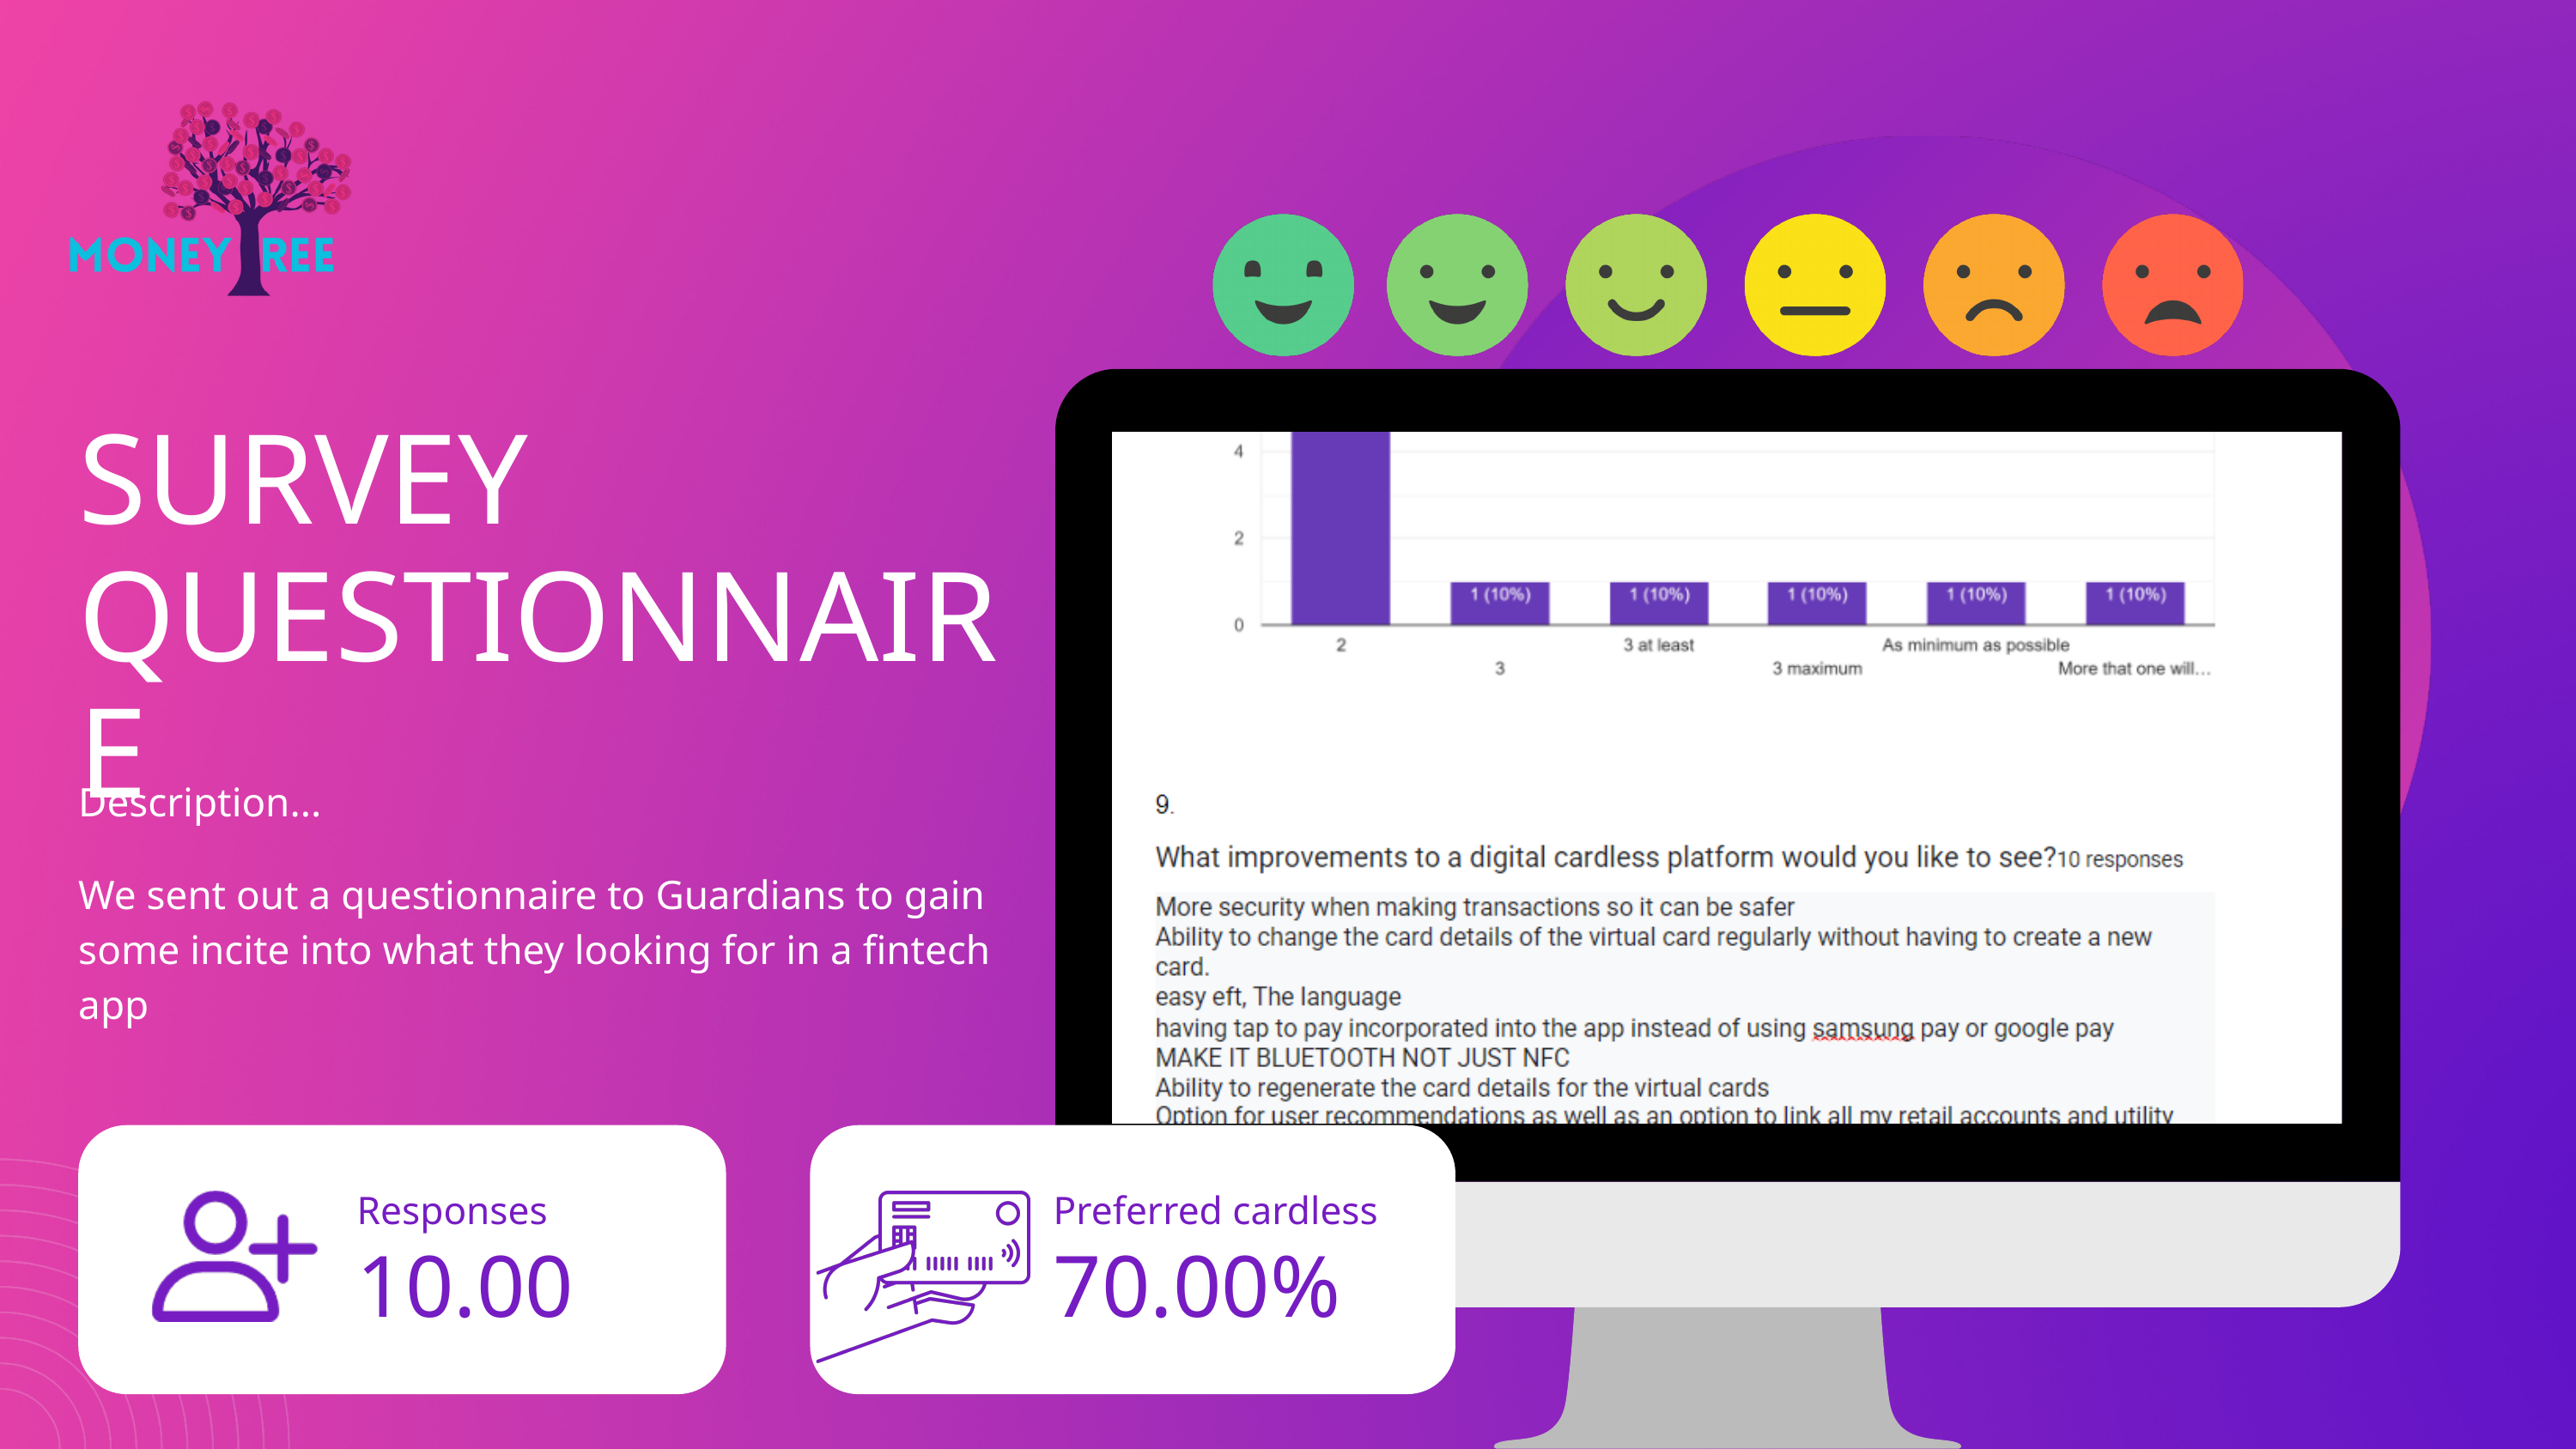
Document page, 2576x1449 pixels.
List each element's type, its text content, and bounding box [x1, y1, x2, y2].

text_box SURVEY QUESTIONNAIRE [78, 412, 1015, 823]
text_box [1054, 368, 2401, 1449]
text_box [77, 1125, 726, 1395]
text_box Description... [78, 769, 468, 825]
text_box [47, 47, 374, 373]
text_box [810, 1125, 1456, 1395]
text_box [0, 0, 2576, 1449]
text_box We sent out a questionnaire to Guardians to gain some incite into what they looking for in a fintech app [78, 862, 1030, 1083]
text_box [0, 1158, 290, 1449]
text_box [1421, 136, 2432, 1145]
text_box [1212, 214, 2244, 356]
